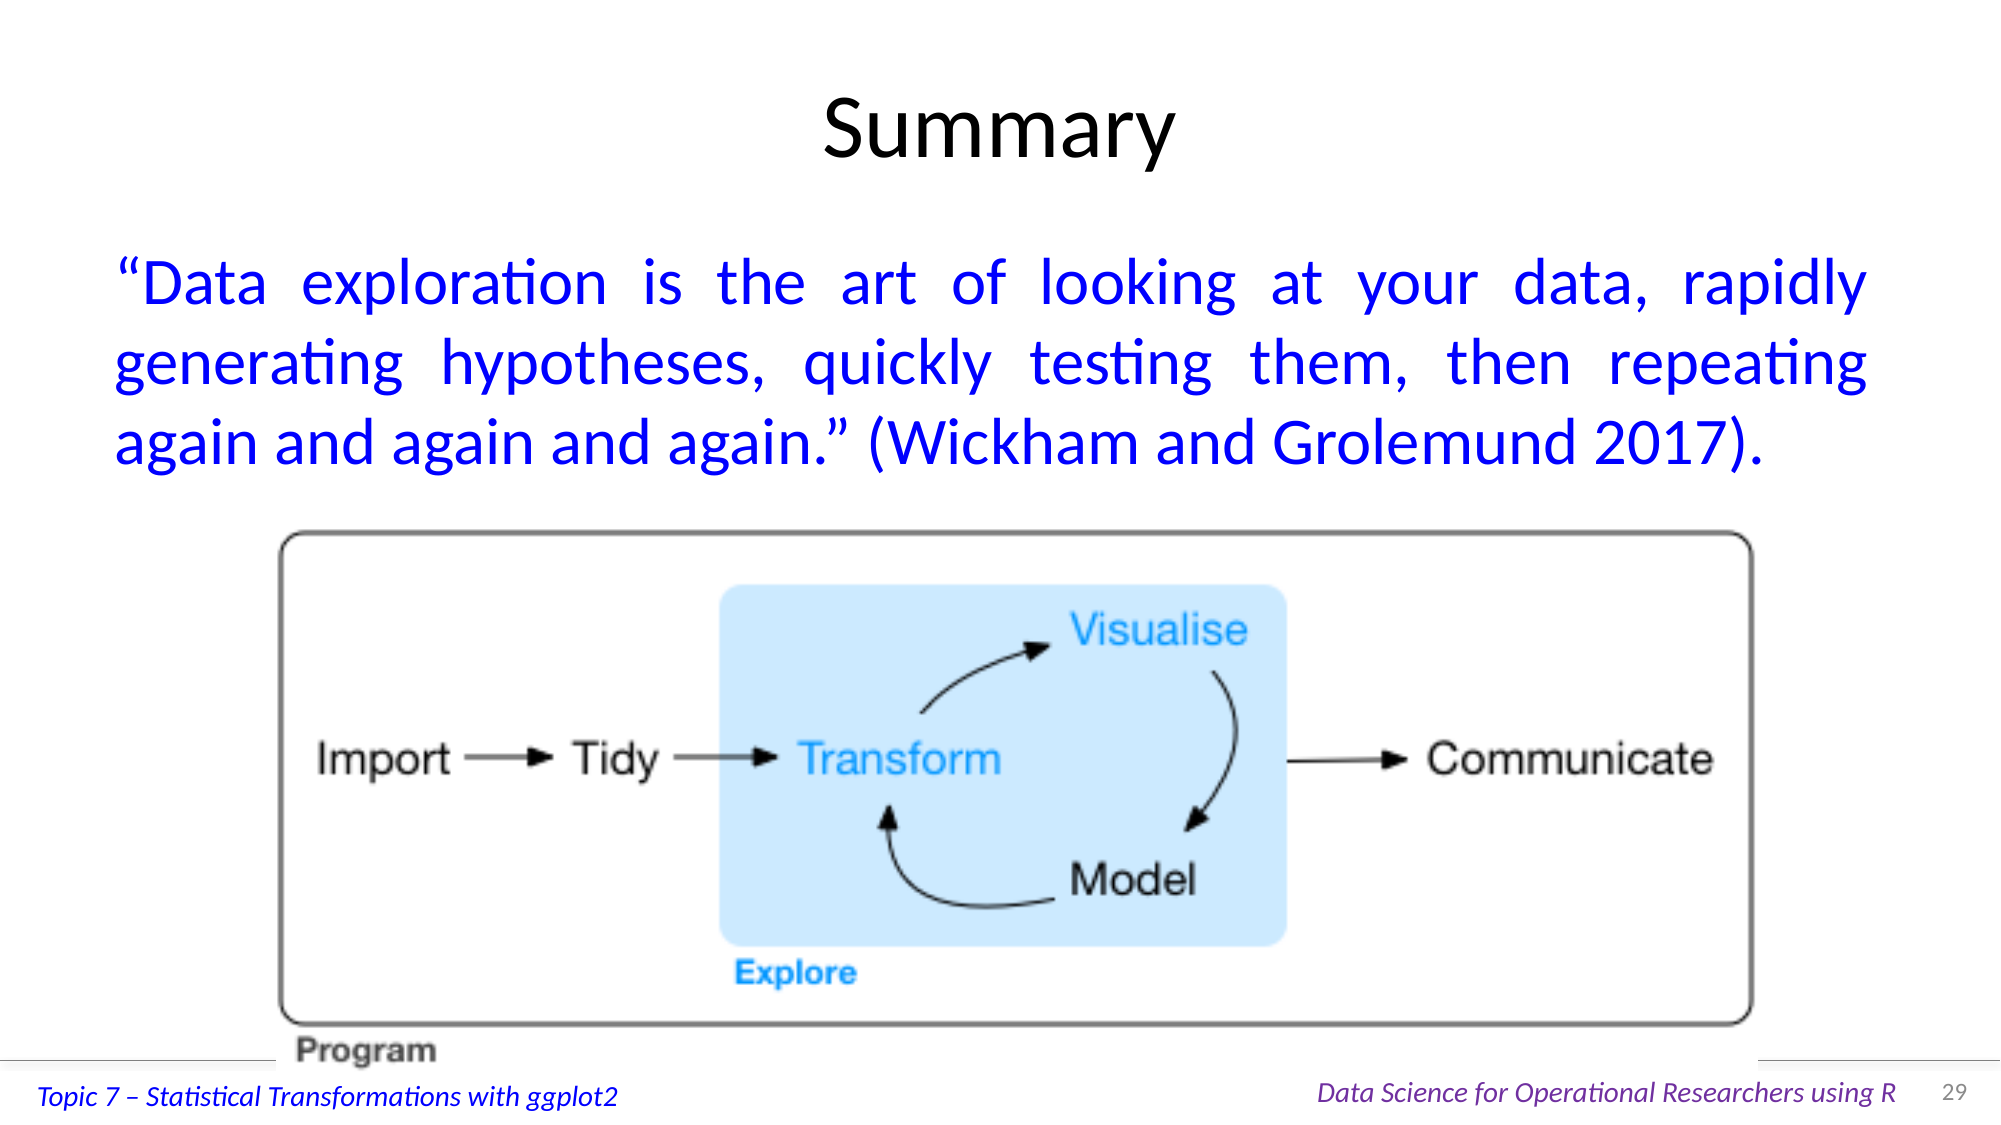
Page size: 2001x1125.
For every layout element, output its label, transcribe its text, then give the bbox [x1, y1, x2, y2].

slide_number 29 [1899, 1060, 1983, 1120]
picture [276, 528, 1758, 1074]
list “Data exploration is the art of looking at your data, rapidly generating hypotheses, quickly testing them, then repeating again and again and again.” (Wickham and Grolemund 2017). [99, 230, 1885, 498]
title Summary [99, 27, 1900, 215]
